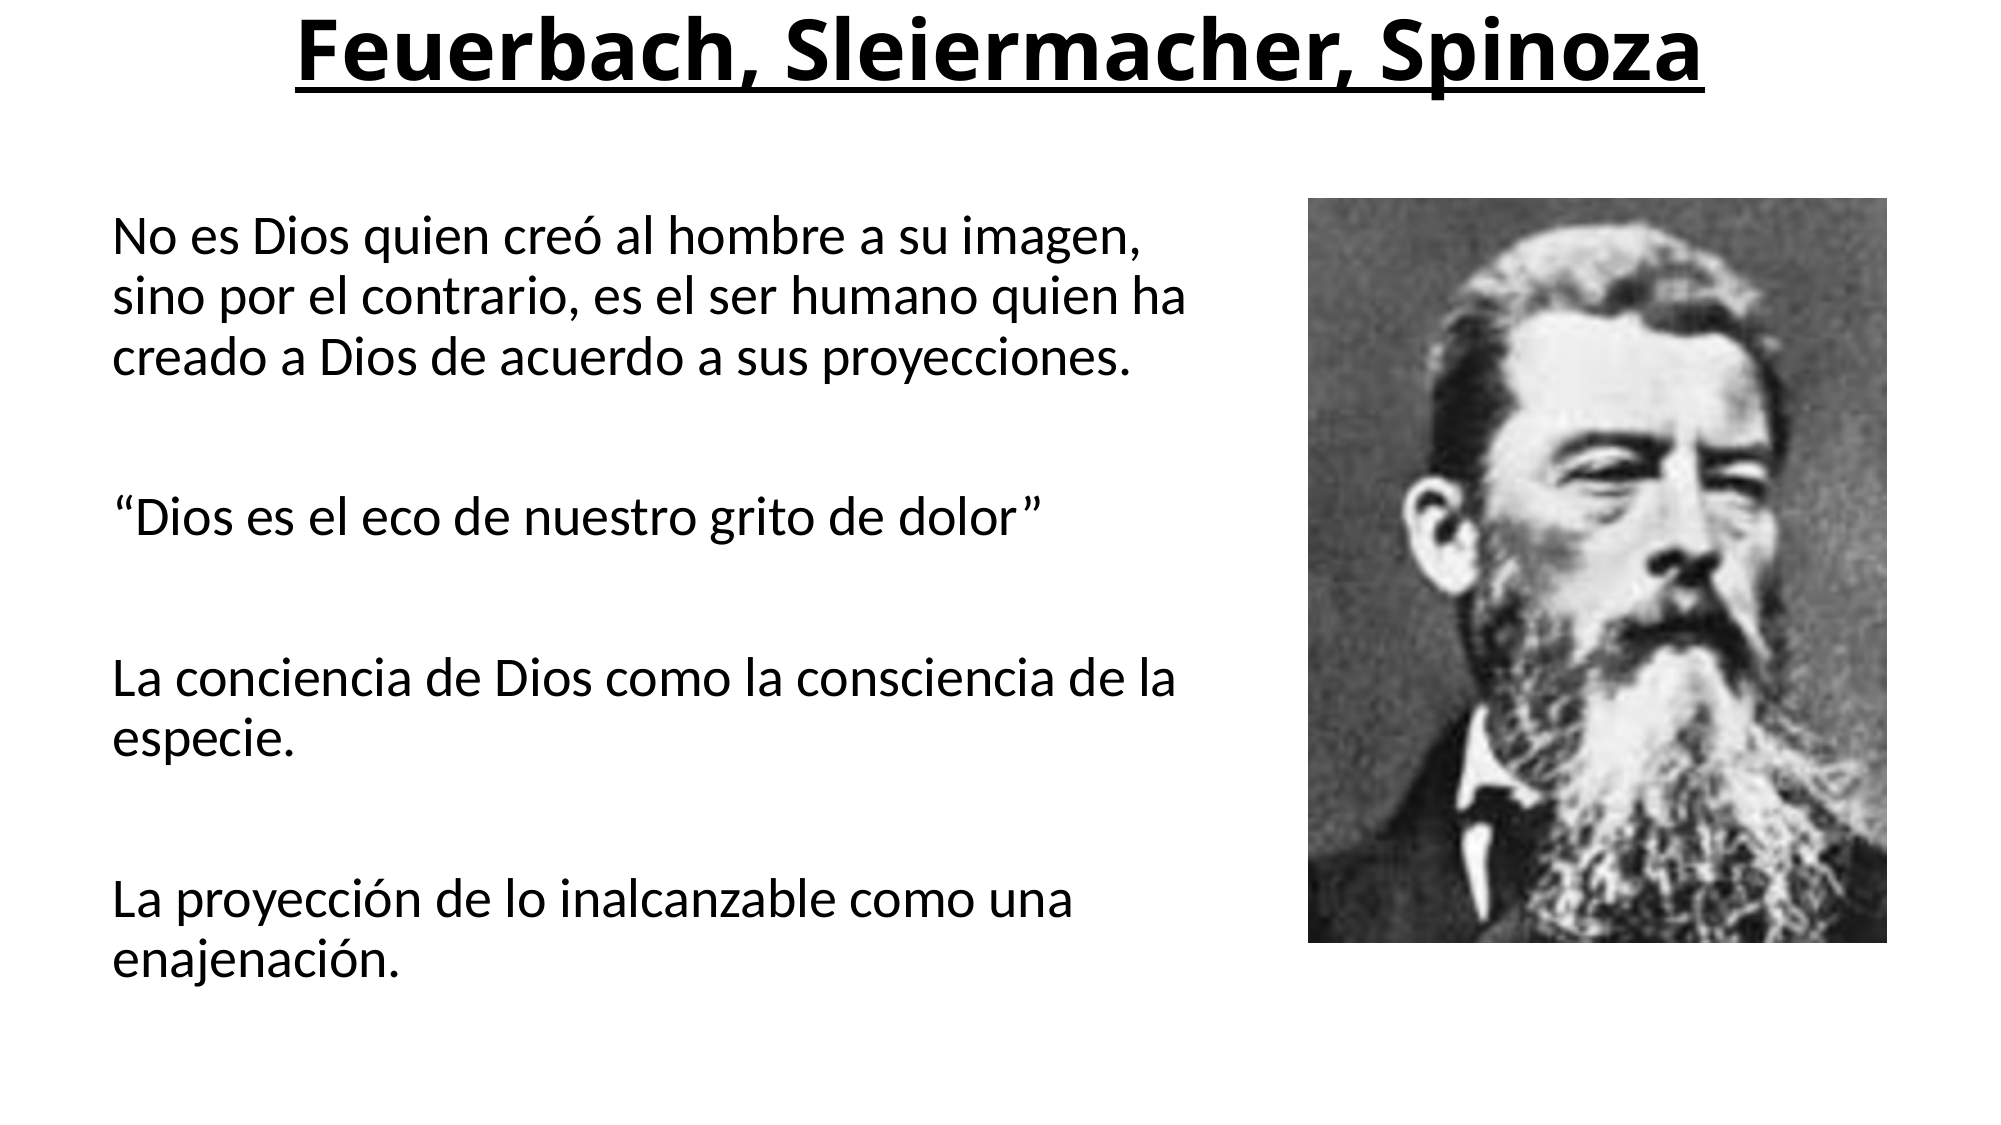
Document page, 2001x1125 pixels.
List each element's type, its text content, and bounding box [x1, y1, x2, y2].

picture [1308, 198, 1887, 943]
list No es Dios quien creó al hombre a su imagen, sino por el contrario, es el ser humano quien ha creado a Dios de acuerdo a sus proyecciones. “Dios es el eco de nuestro grito de dolor” La conciencia de Dios como la consciencia de la especie. La proyección de lo inalcanzable como una enajenación. [97, 198, 1213, 1057]
title Feuerbach, Sleiermacher, Spinoza [0, 0, 2000, 107]
